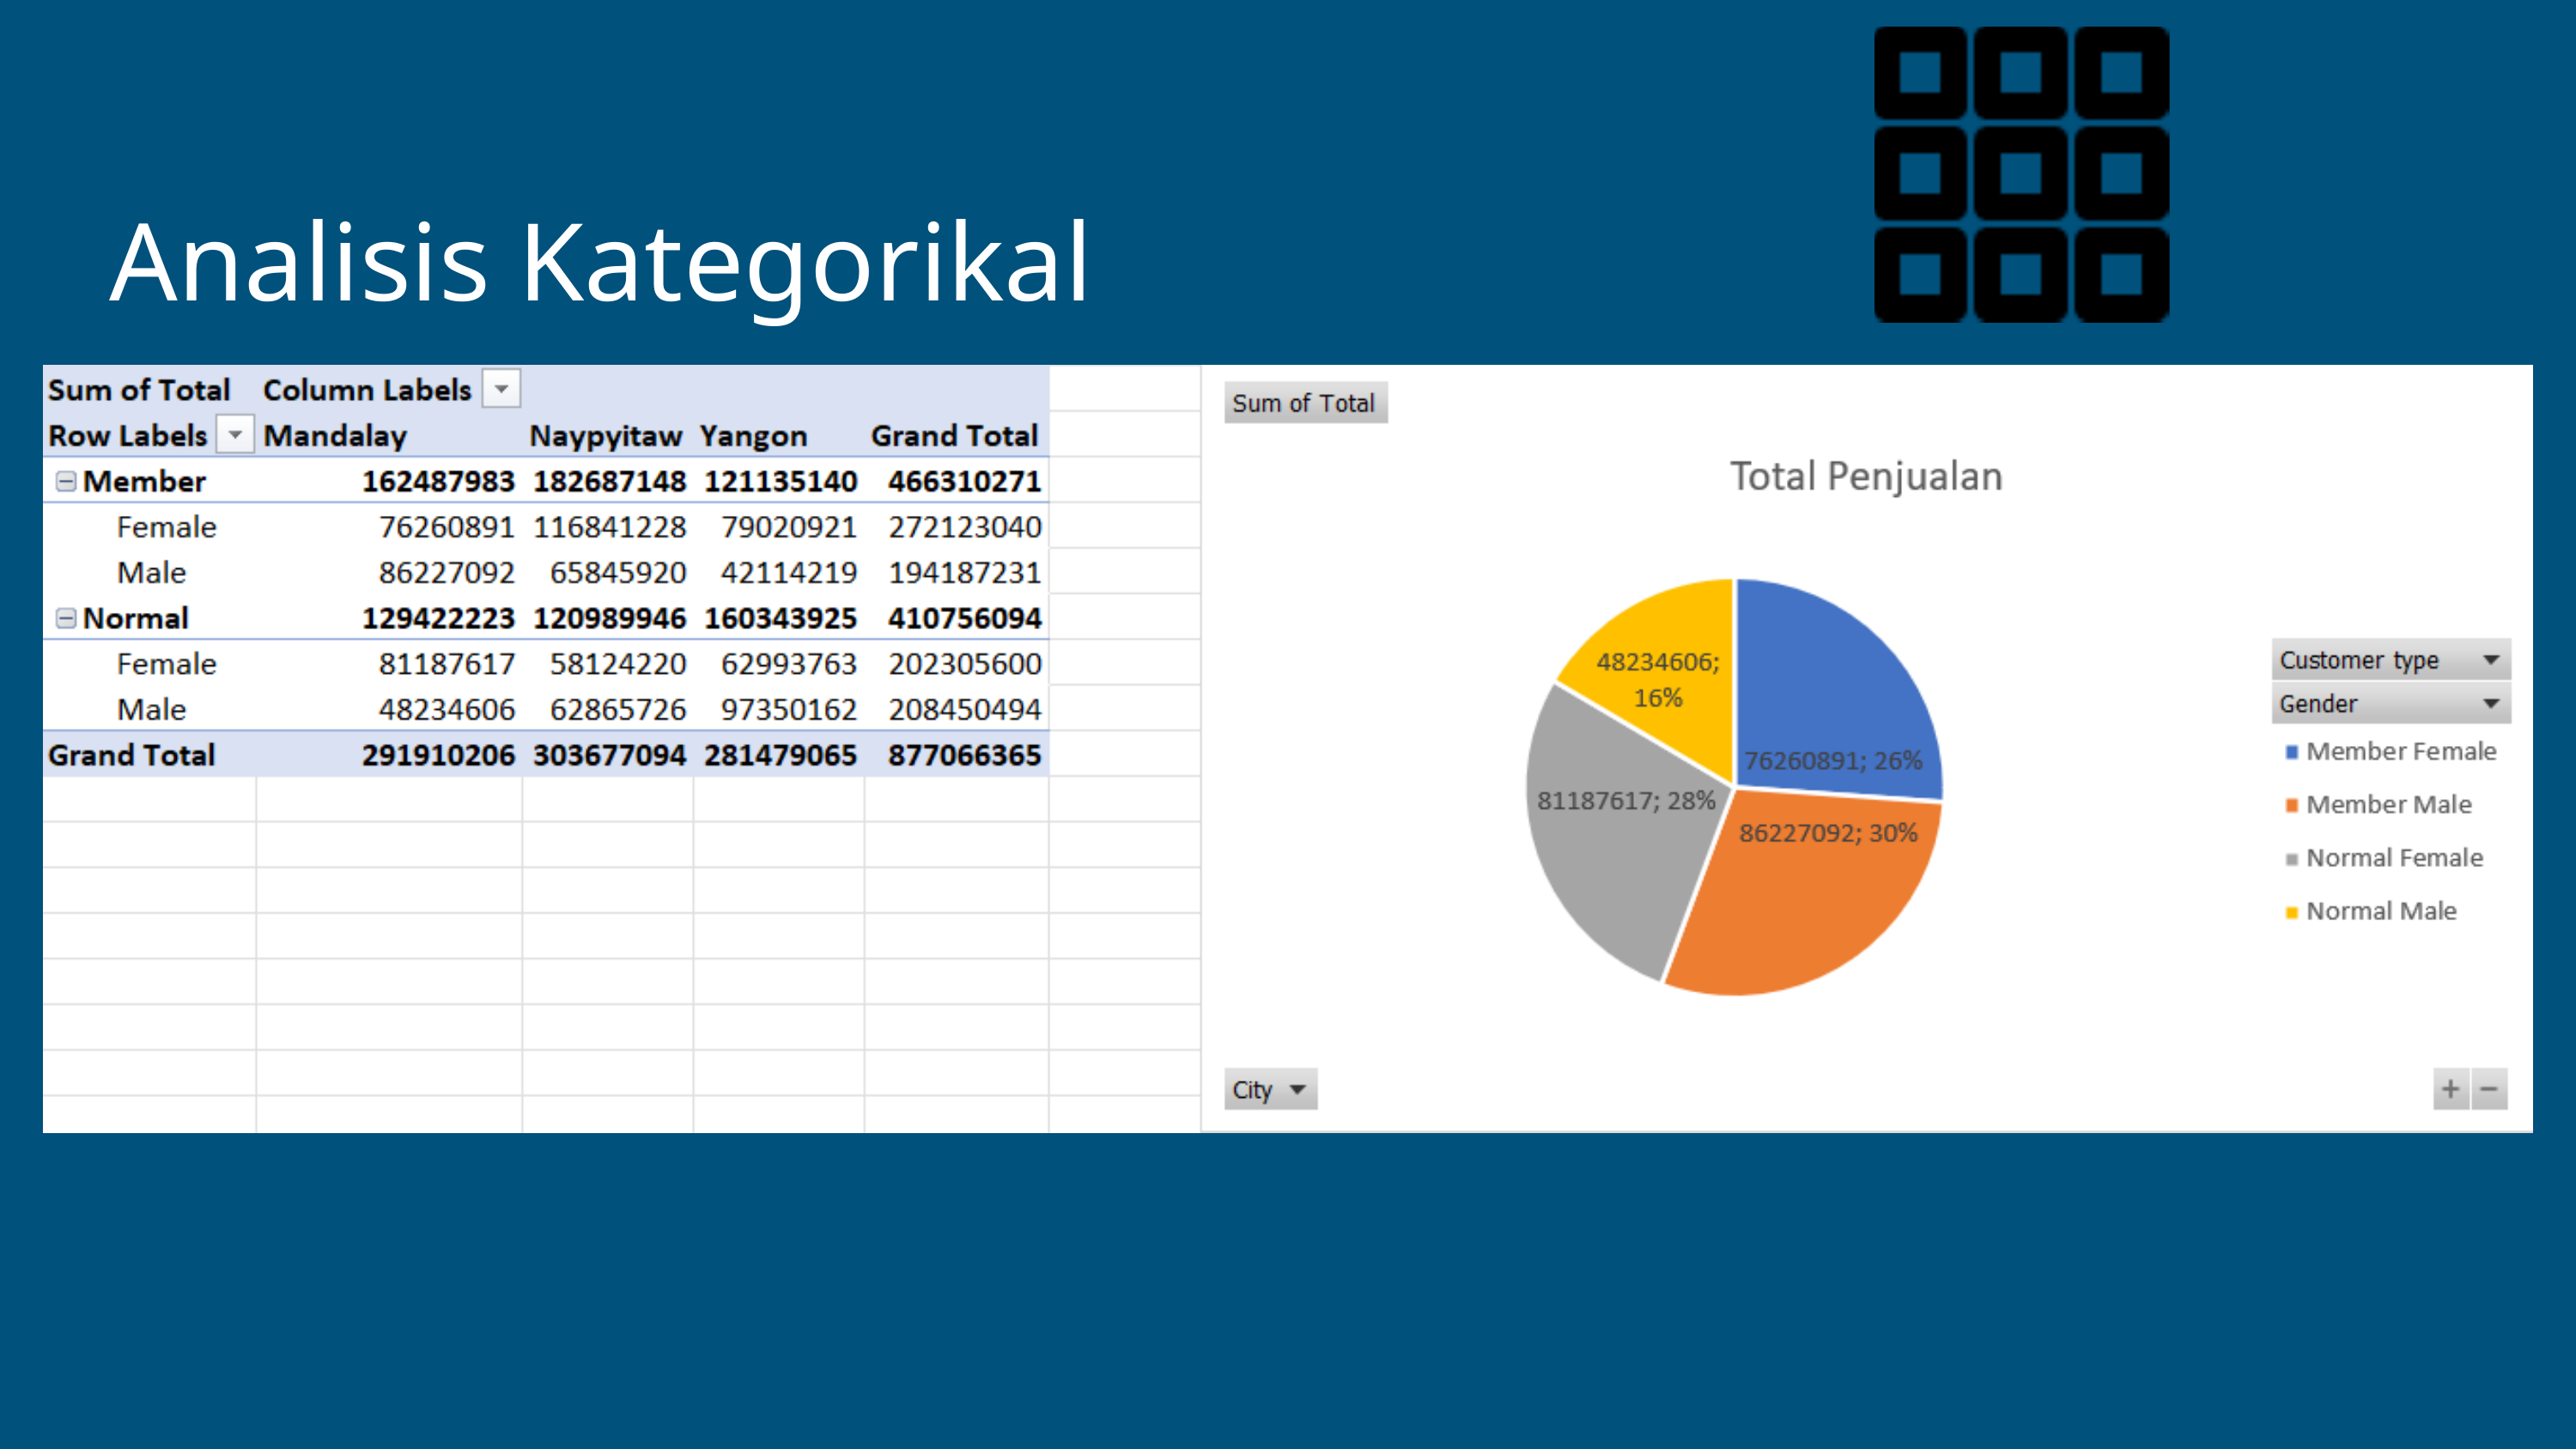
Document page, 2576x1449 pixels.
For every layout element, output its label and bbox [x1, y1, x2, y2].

text_box [108, 128, 2467, 323]
text_box [1874, 27, 2170, 128]
text_box [43, 365, 2534, 1133]
